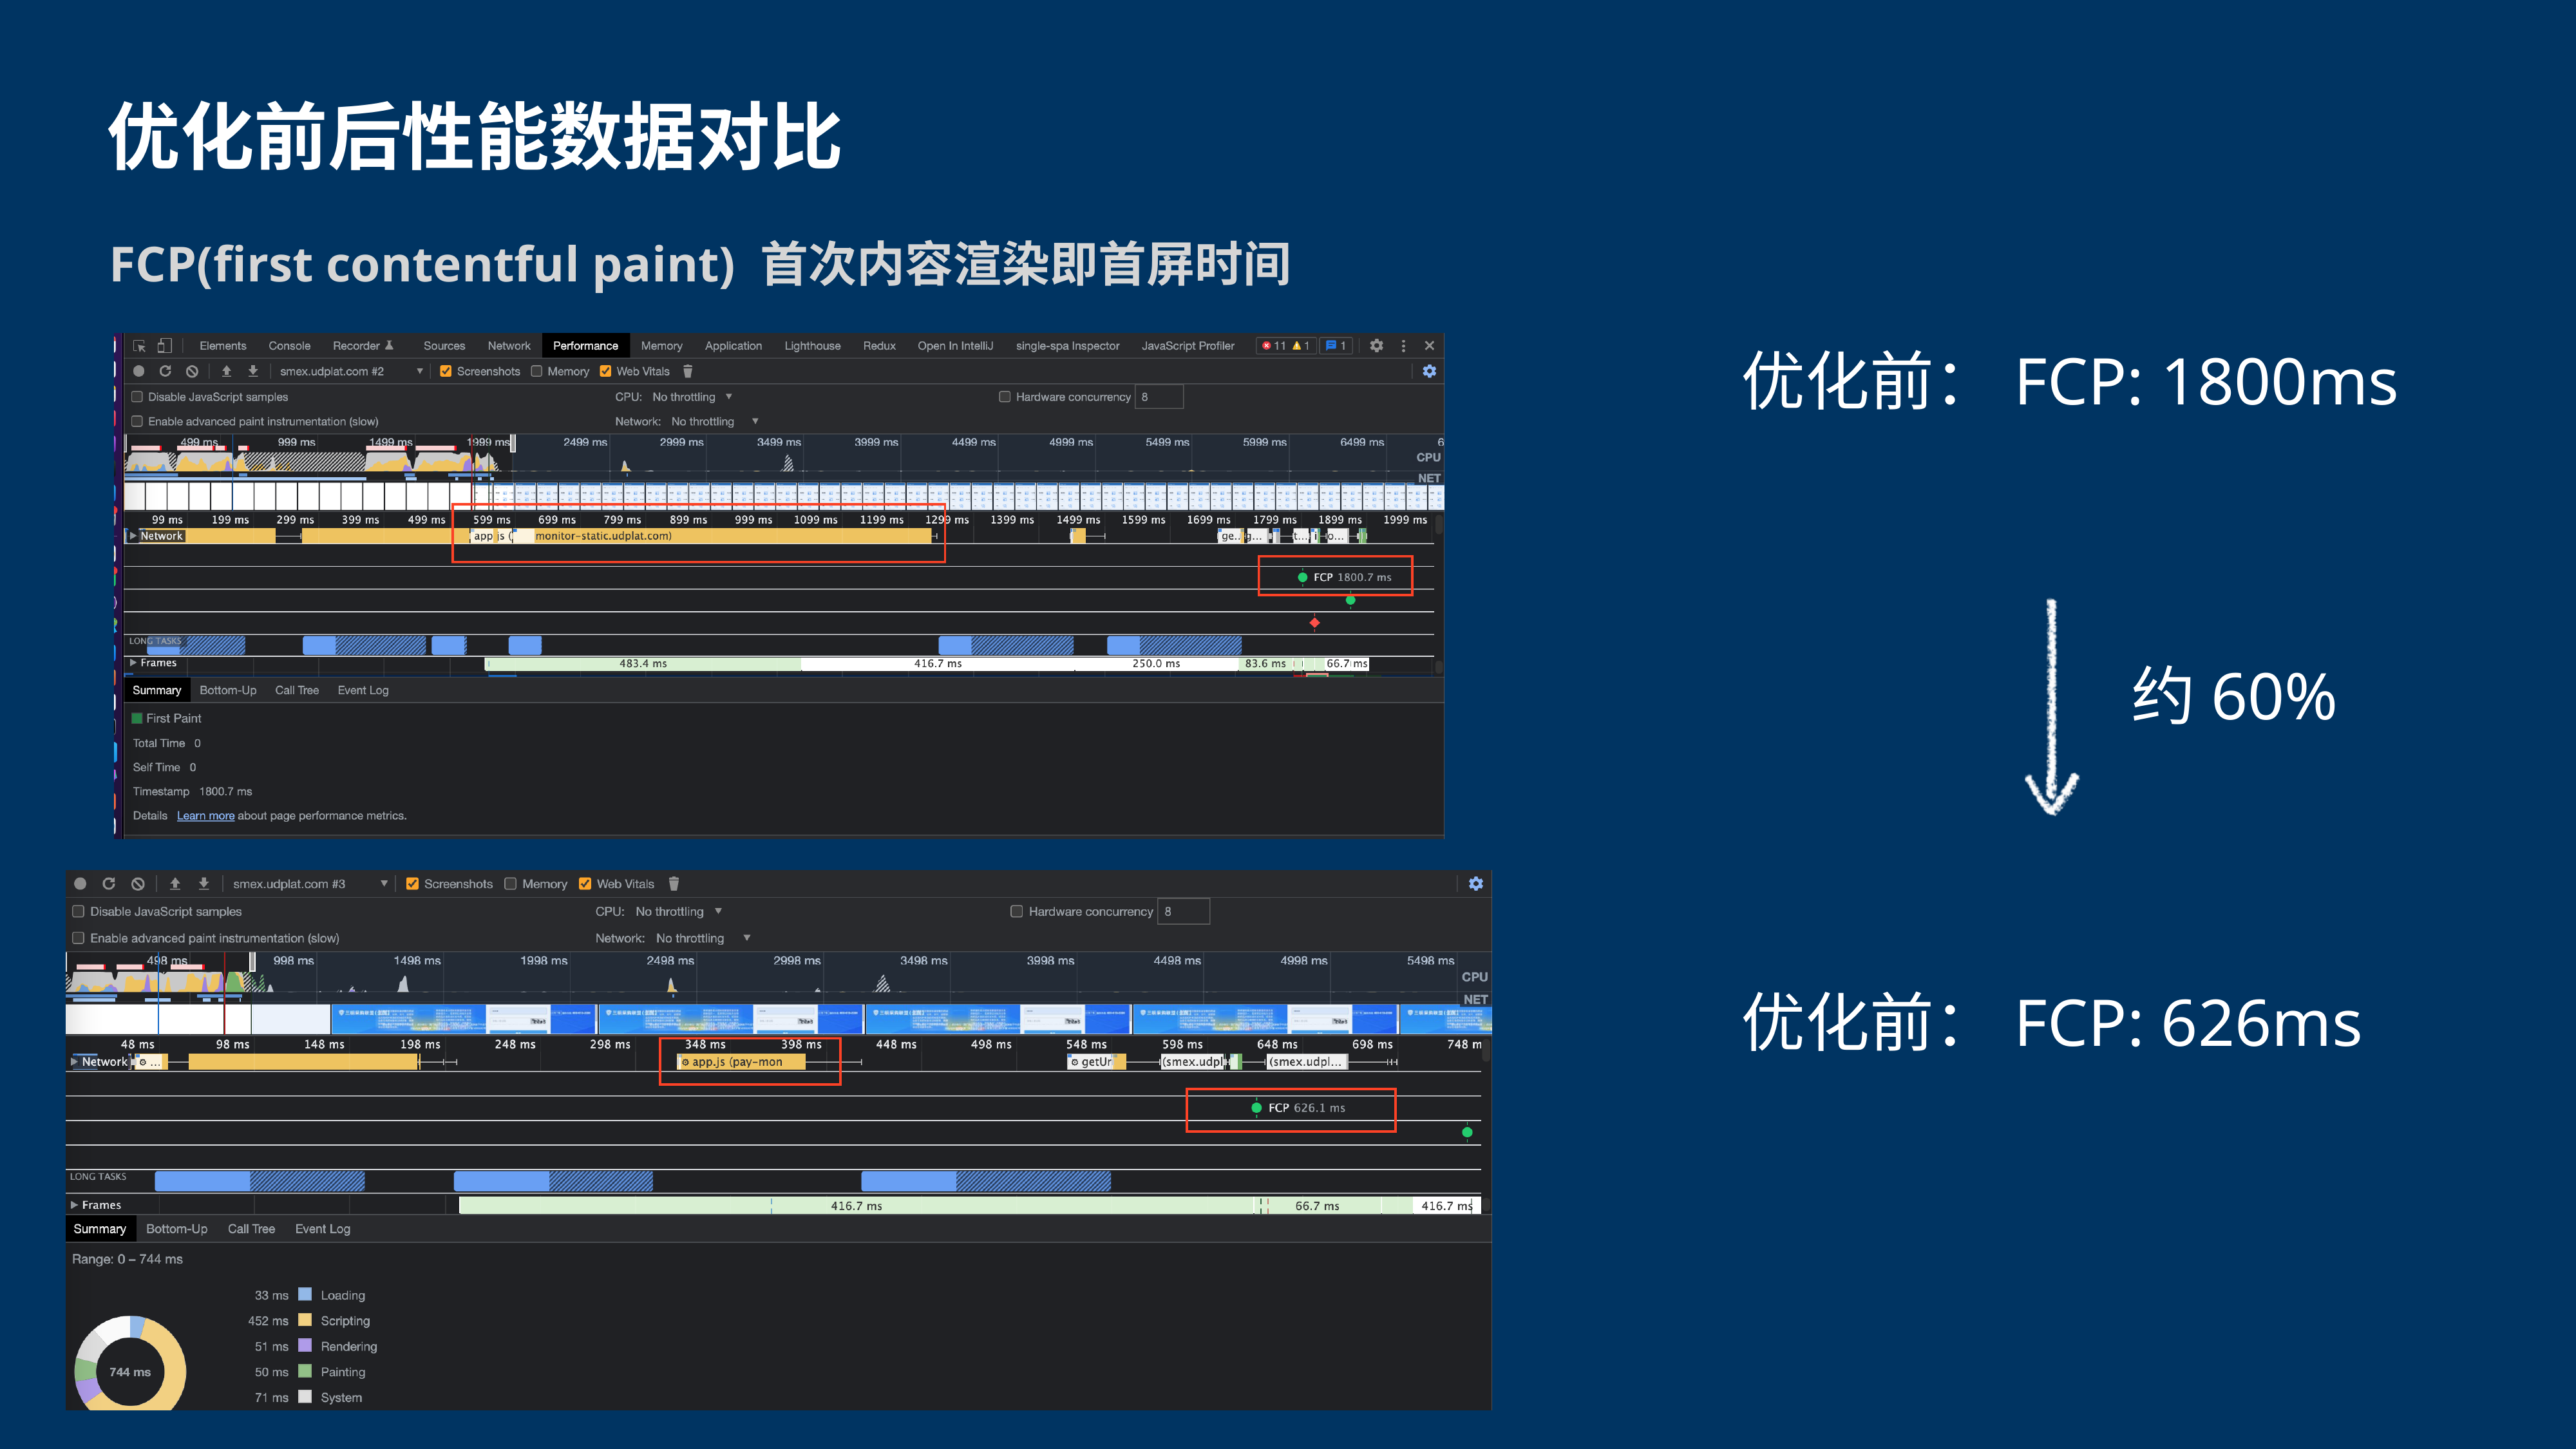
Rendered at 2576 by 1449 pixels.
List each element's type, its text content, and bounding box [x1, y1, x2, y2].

picture [66, 870, 1493, 1410]
text_box 优化前：FCP: 626ms [1736, 985, 2369, 1066]
text_box 优化前后性能数据对比 [101, 85, 850, 185]
picture [113, 333, 1444, 839]
text_box 约60% [2126, 659, 2508, 739]
text_box 优化前：FCP: 1800ms [1735, 343, 2405, 424]
picture [1937, 592, 2168, 822]
text_box FCP(first contentful paint) 首次内容渲染即首屏时间 [104, 228, 2251, 297]
